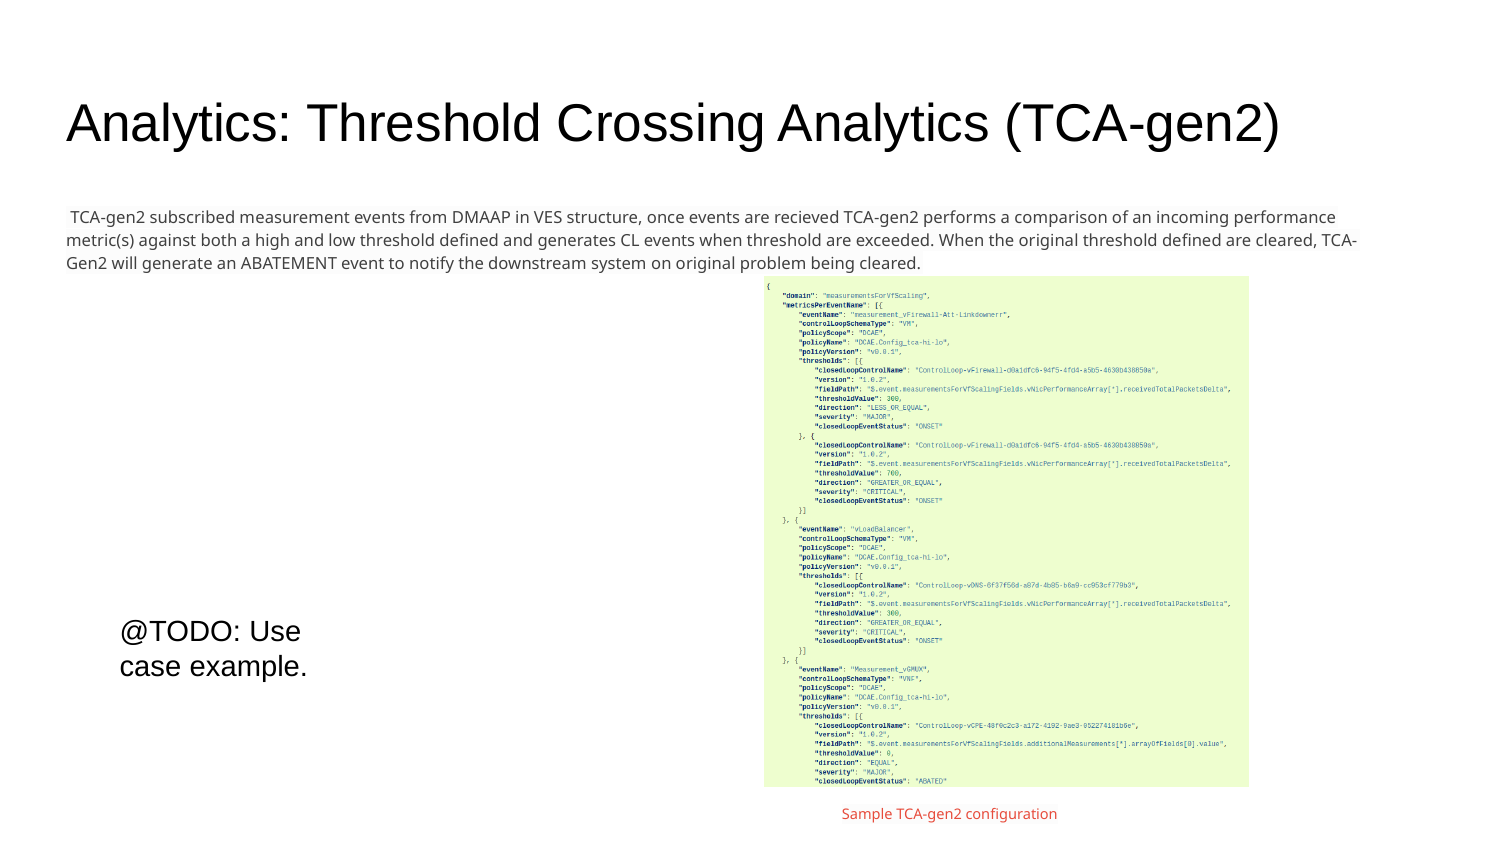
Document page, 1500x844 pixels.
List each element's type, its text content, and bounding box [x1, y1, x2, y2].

text_box Sample TCA-gen2 configuration [826, 795, 1187, 831]
text_box @TODO: Use case example. [104, 597, 356, 698]
picture [764, 275, 1249, 788]
title Analytics: Threshold Crossing Analytics (TCA-gen2) [51, 72, 1449, 167]
list TCA-gen2 subscribed measurement events from DMAAP in VES structure, once events are recieved TCA-gen2 performs a comparison of an incoming performance metric(s) against both a high and low threshold defined and generates CL events when threshold are exceeded. When the original threshold defined are cleared, TCA-Gen2 will generate an ABATEMENT event to notify the downstream system on original problem being cleared. [51, 189, 1397, 283]
